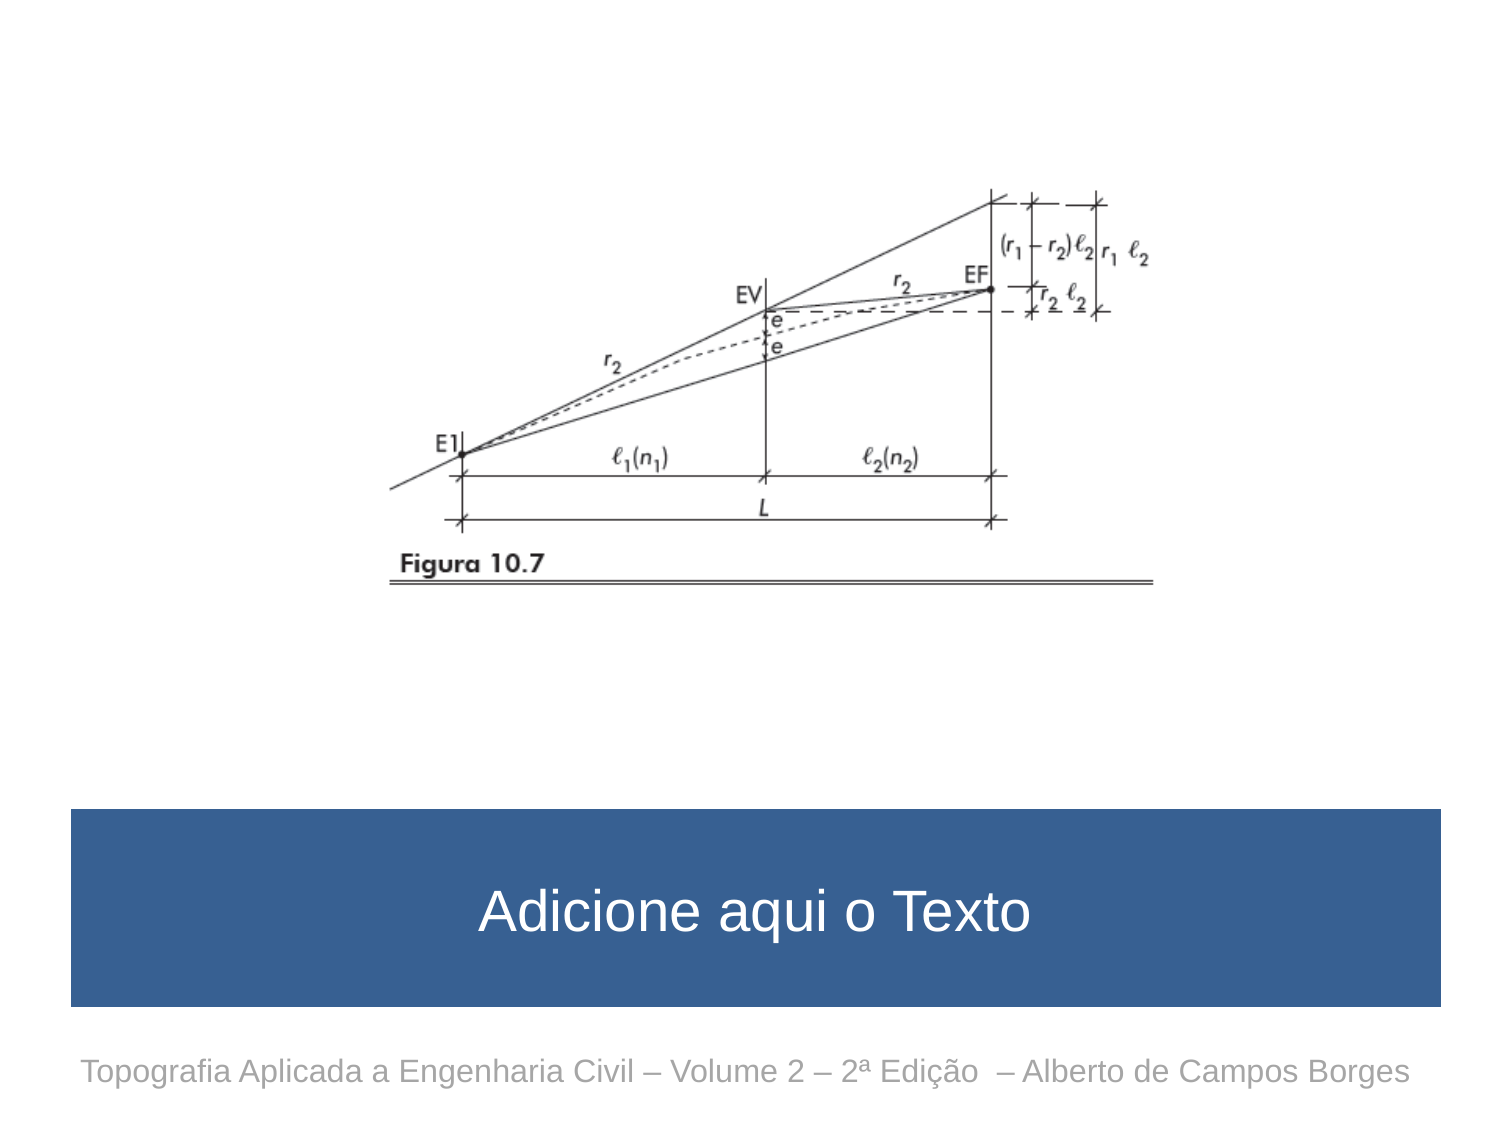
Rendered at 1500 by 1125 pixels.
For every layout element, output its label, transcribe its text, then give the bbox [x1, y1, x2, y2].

text_box Adicione aqui o Texto [70, 808, 1442, 1008]
picture [321, 172, 1191, 597]
footer Topografia Aplicada a Engenharia Civil – Volume 2 – 2ª Edição – Alberto de Campos Borges [0, 1042, 1500, 1103]
